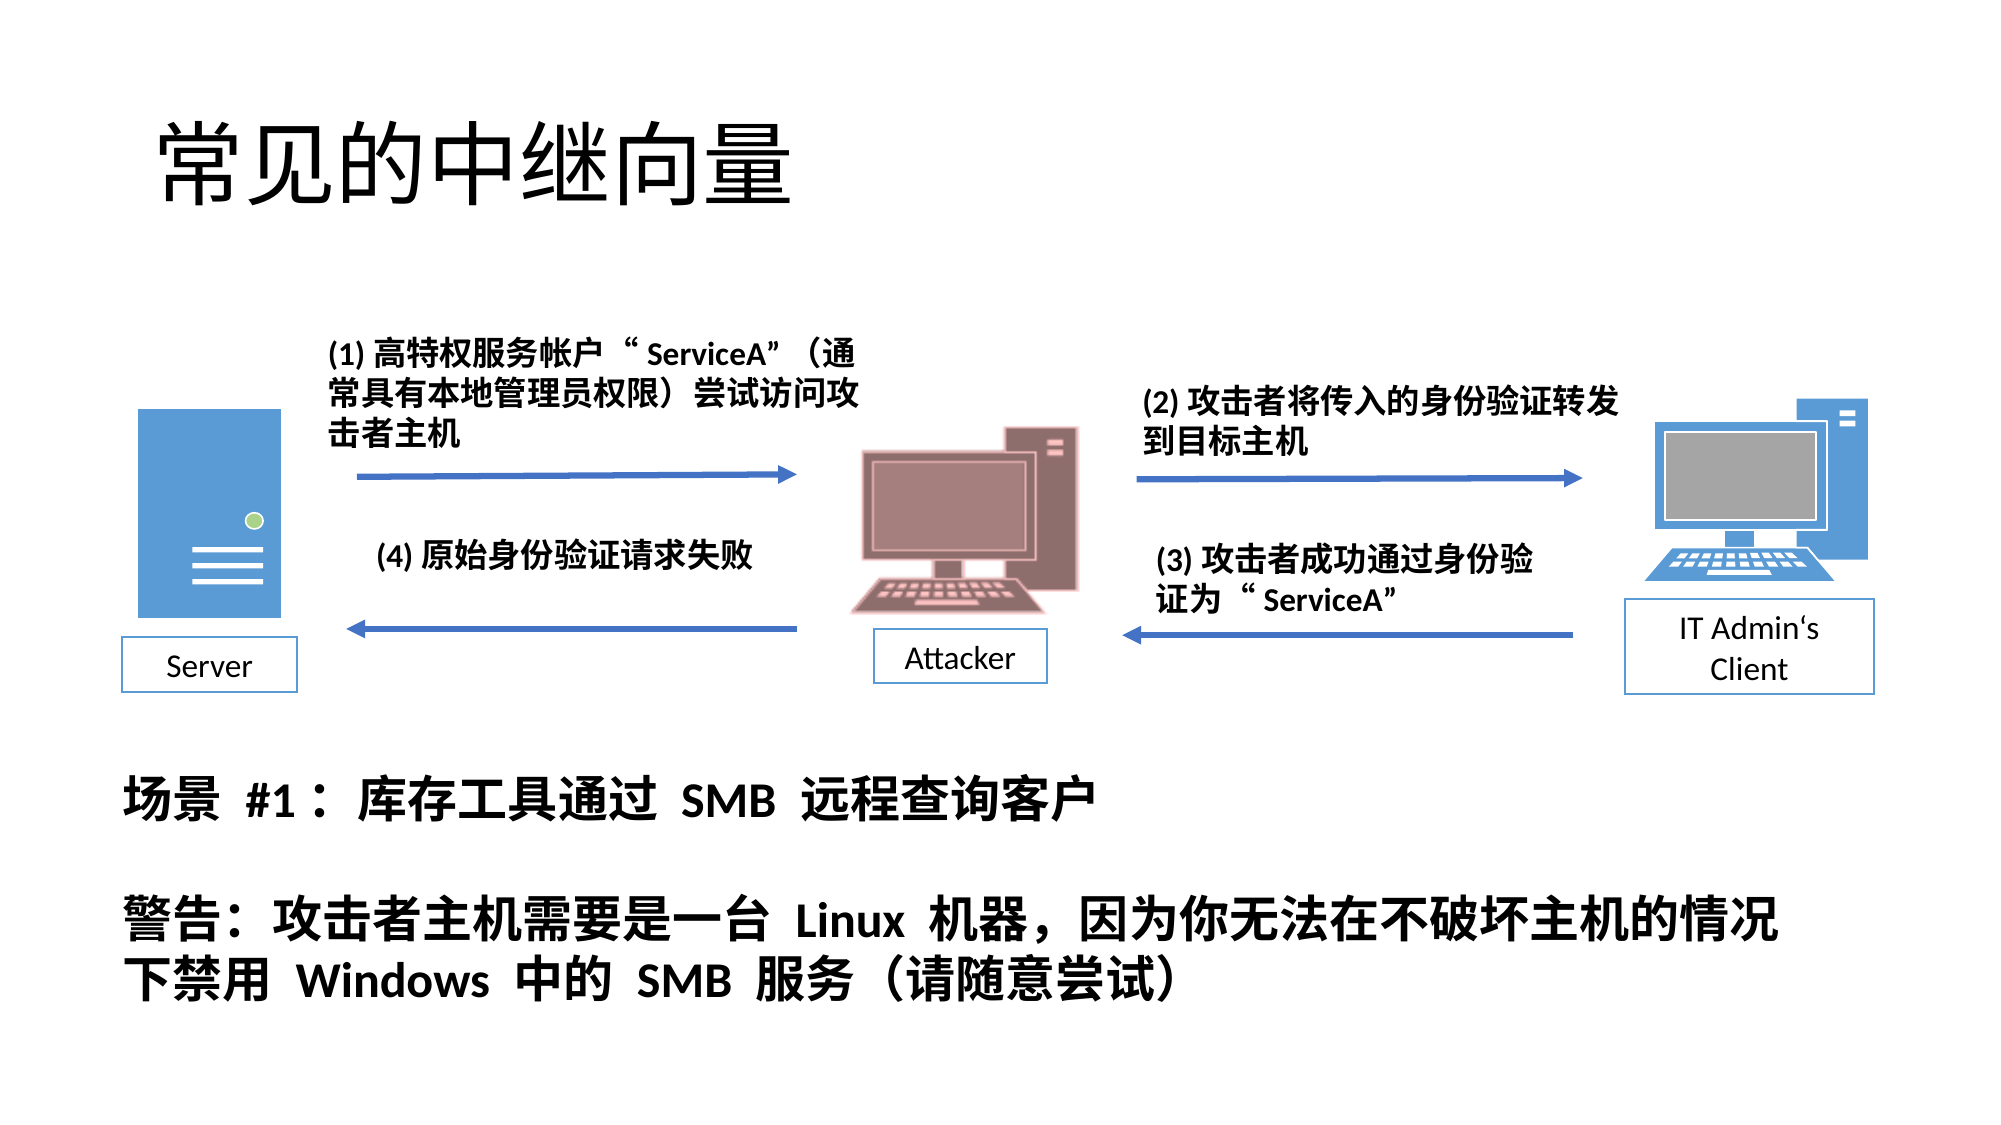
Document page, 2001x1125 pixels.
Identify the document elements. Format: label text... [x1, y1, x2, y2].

text_box (3)攻击者成功通过身份验证为“ServiceA” [1141, 530, 1569, 626]
text_box (2)攻击者将传入的身份验证转发到目标主机 [1127, 373, 1640, 468]
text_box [845, 423, 1082, 685]
text_box 场景 #1：库存工具通过 SMB 远程查询客户 警告：攻击者主机需要是一台 Linux 机器，因为你无法在不破坏主机的情况下禁用 Windows 中的 SMB 服务（请随意尝试） [107, 760, 1812, 1015]
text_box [122, 403, 297, 705]
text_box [1625, 393, 1874, 716]
title 常见的中继向量 [137, 59, 1863, 278]
text_box (1)高特权服务帐户“ServiceA”（通常具有本地管理员权限）尝试访问攻击者主机 [313, 325, 901, 460]
text_box (4)原始身份验证请求失败 [361, 526, 794, 582]
